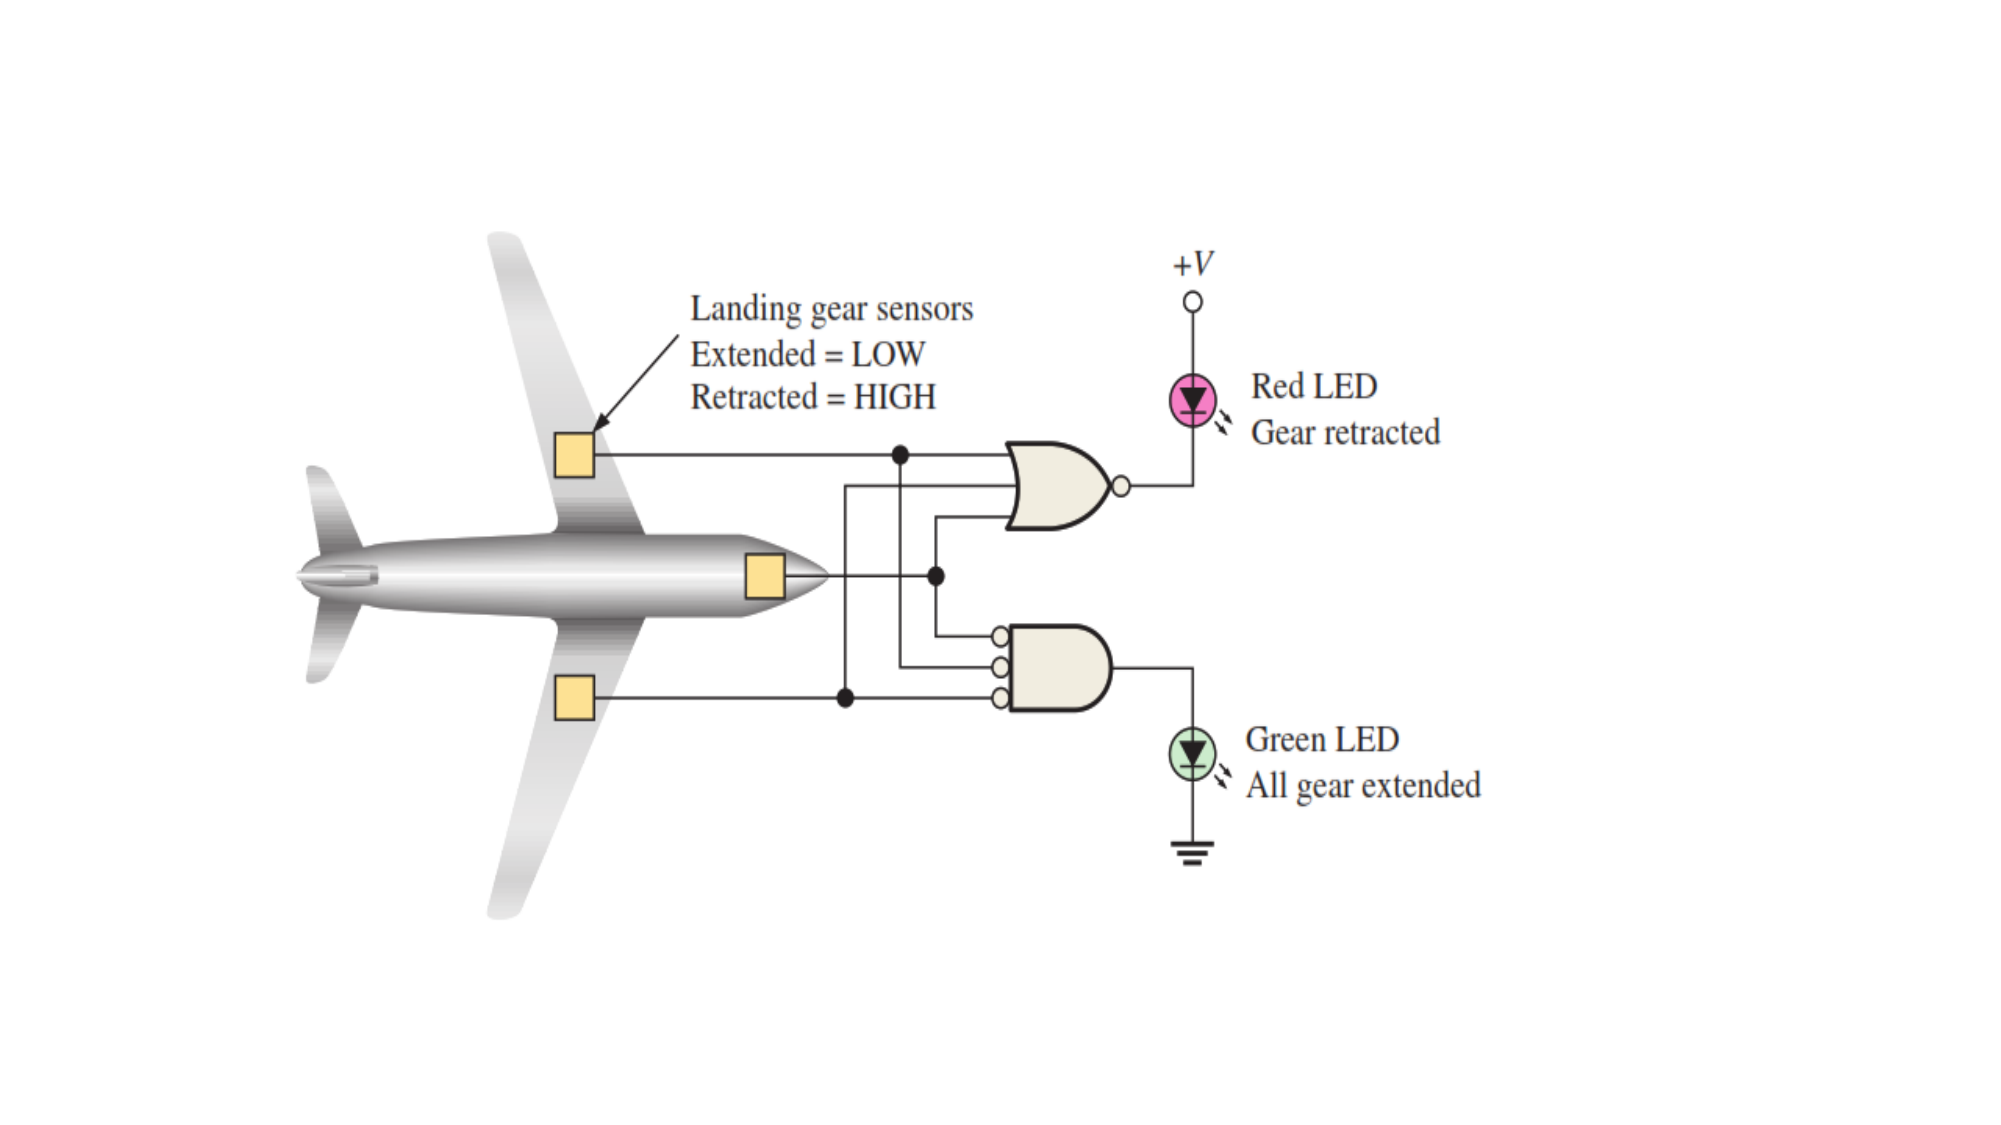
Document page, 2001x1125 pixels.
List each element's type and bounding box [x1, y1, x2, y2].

picture [272, 175, 1646, 945]
